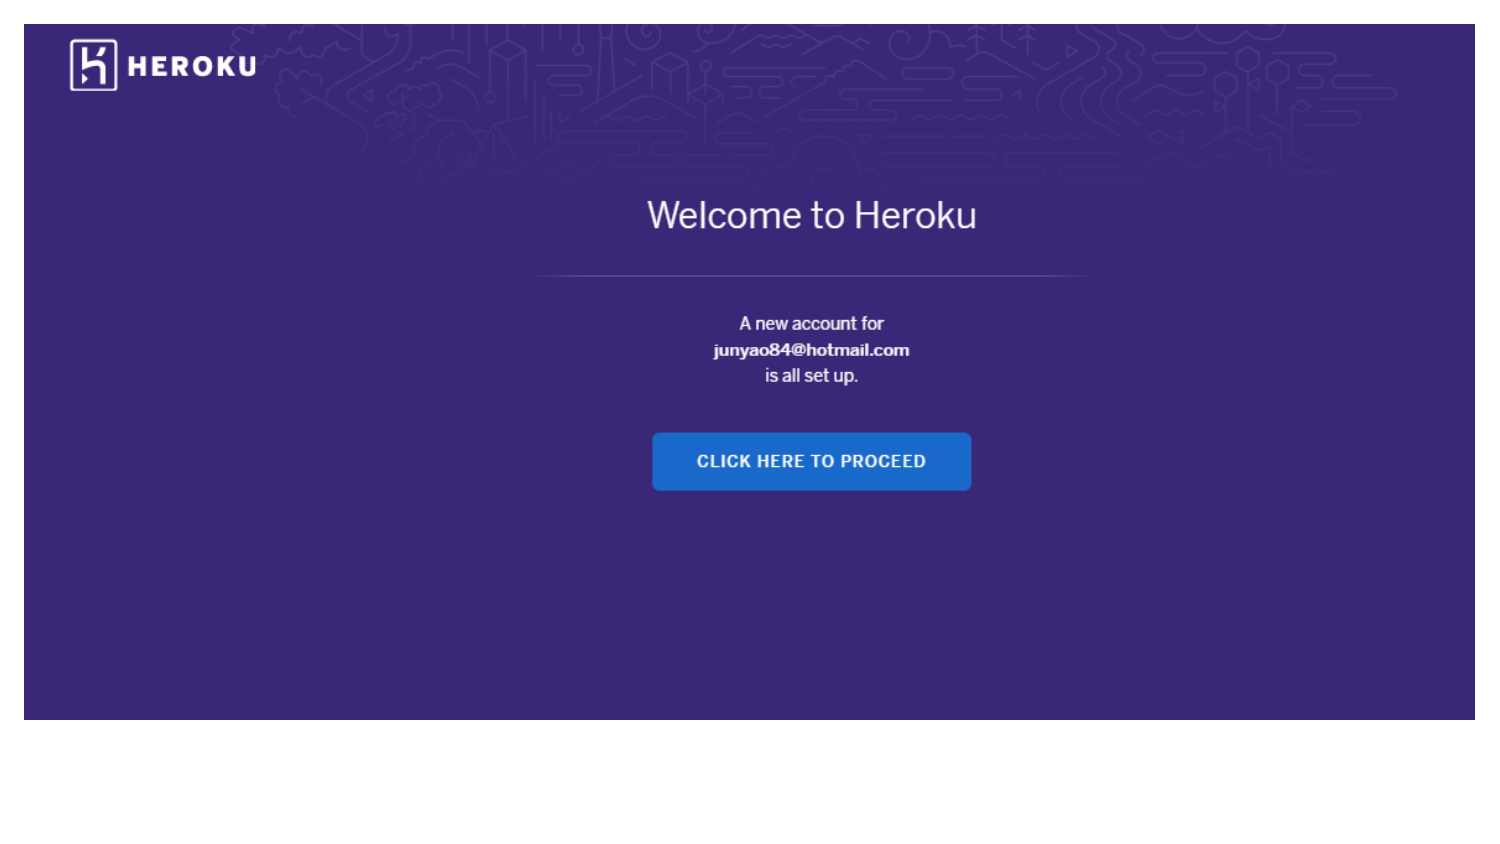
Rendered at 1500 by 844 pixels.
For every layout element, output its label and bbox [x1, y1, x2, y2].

picture [24, 24, 1476, 720]
